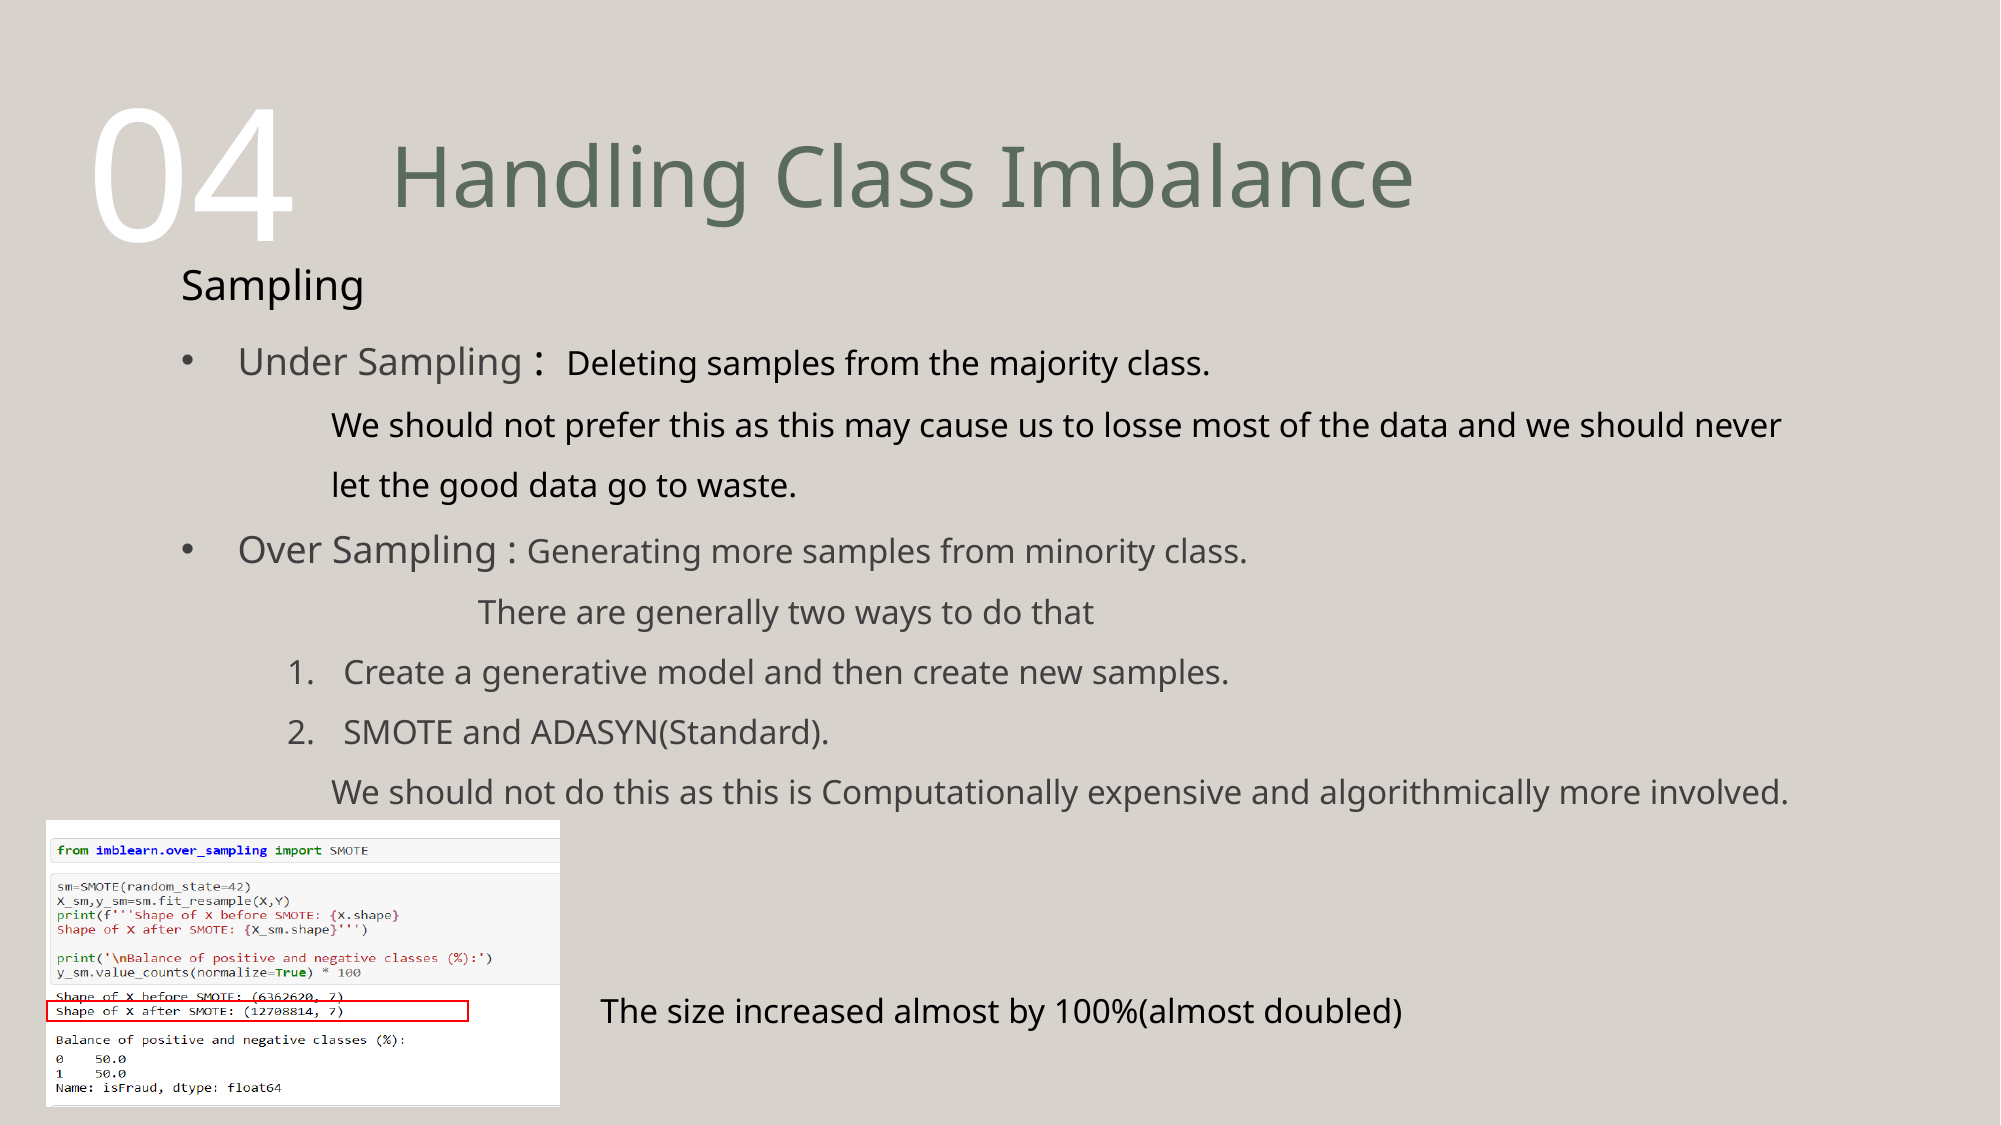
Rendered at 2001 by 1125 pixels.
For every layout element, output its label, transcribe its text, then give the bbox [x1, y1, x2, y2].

list 04 [71, 75, 462, 259]
title Handling Class Imbalance [375, 126, 1471, 226]
picture [46, 820, 560, 1107]
text_box Sampling Under Sampling : Deleting samples from the majority class. We should not prefer this as this may cause us to losse most of the data and we should never let the good data go to waste. Over Sampling : Generating more samples from minority class. There are generally two ways to do that Create a generative model and then create new samples. SMOTE and ADASYN(Standard). We should not do this as this is Computationally expensive and algorithmically more involved. [166, 226, 1879, 819]
text_box The size increased almost by 100%(almost doubled) [585, 983, 1419, 1038]
